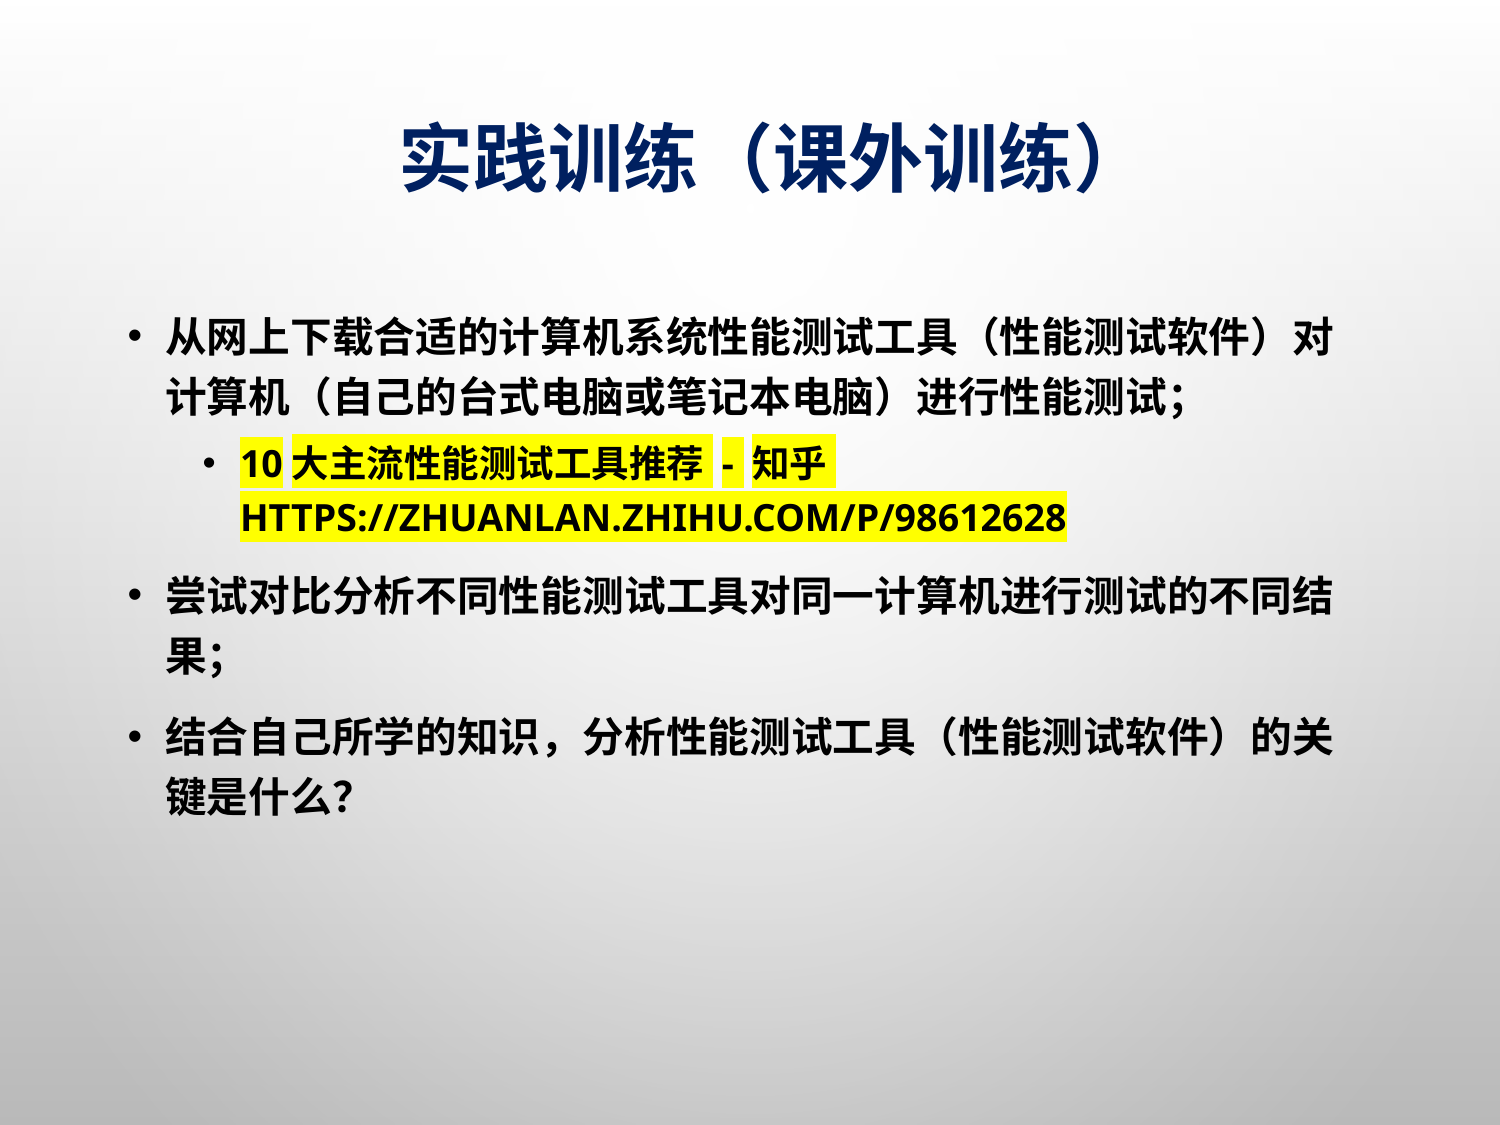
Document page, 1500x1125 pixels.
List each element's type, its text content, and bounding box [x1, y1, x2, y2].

picture [0, 0, 1500, 1125]
title 实践训练（课外训练） [135, 30, 1411, 293]
list 从网上下载合适的计算机系统性能测试工具（性能测试软件）对计算机（自己的台式电脑或笔记本电脑）进行性能测试； 10大主流性能测试工具推荐 - 知乎 https://zhuanlan.zhihu.com/p/98612628 尝试对比分析不同性能测试工具对同一计算机进行测试的不同结果； 结合自己所学的知识，分析性能测试工具（性能测试软件）的关键是什么？ [112, 292, 1388, 1094]
